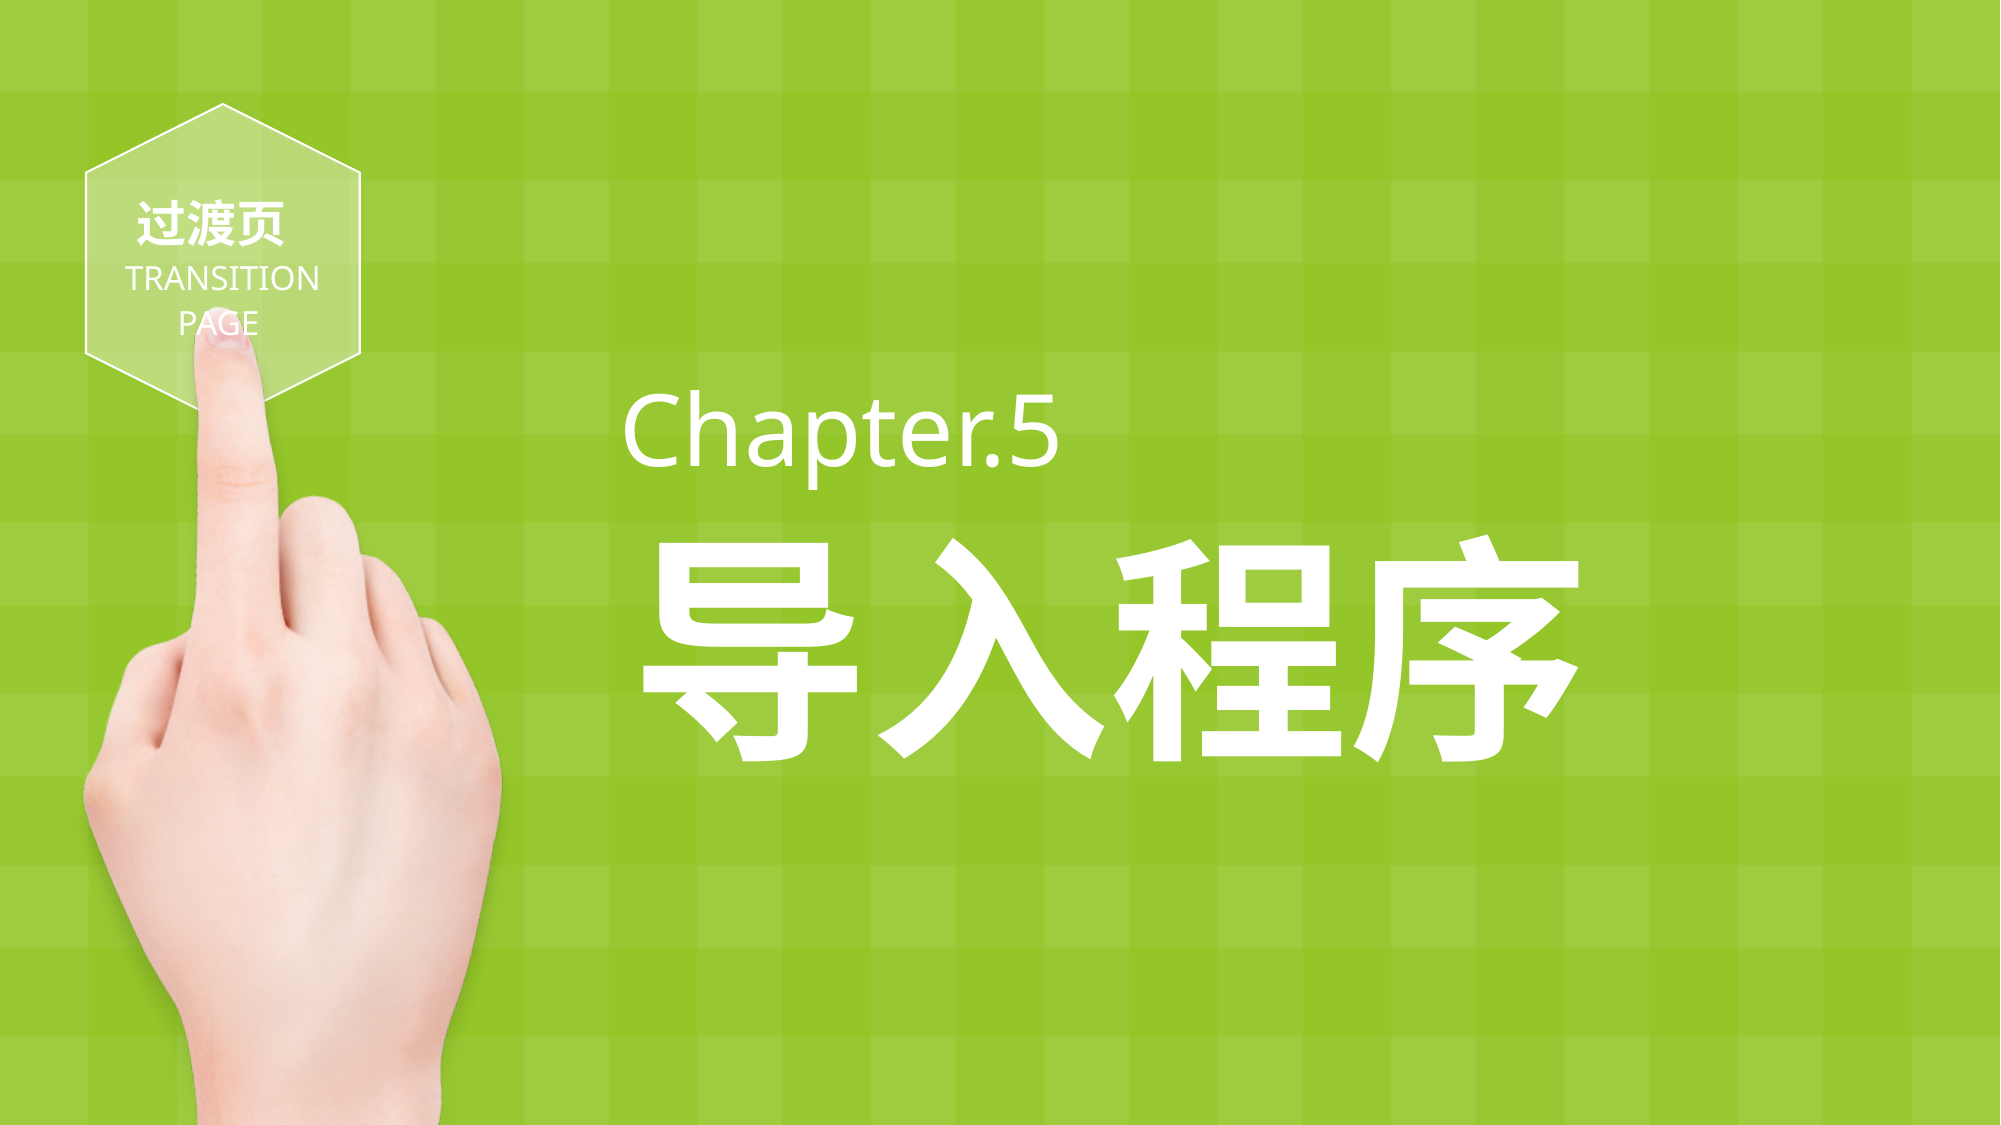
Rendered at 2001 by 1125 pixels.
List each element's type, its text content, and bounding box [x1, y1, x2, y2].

picture [74, 307, 514, 1125]
text_box 导入程序 [616, 493, 1604, 796]
text_box Chapter.5 [604, 359, 1079, 494]
text_box 过渡页 TRANSITION PAGE [85, 178, 360, 350]
